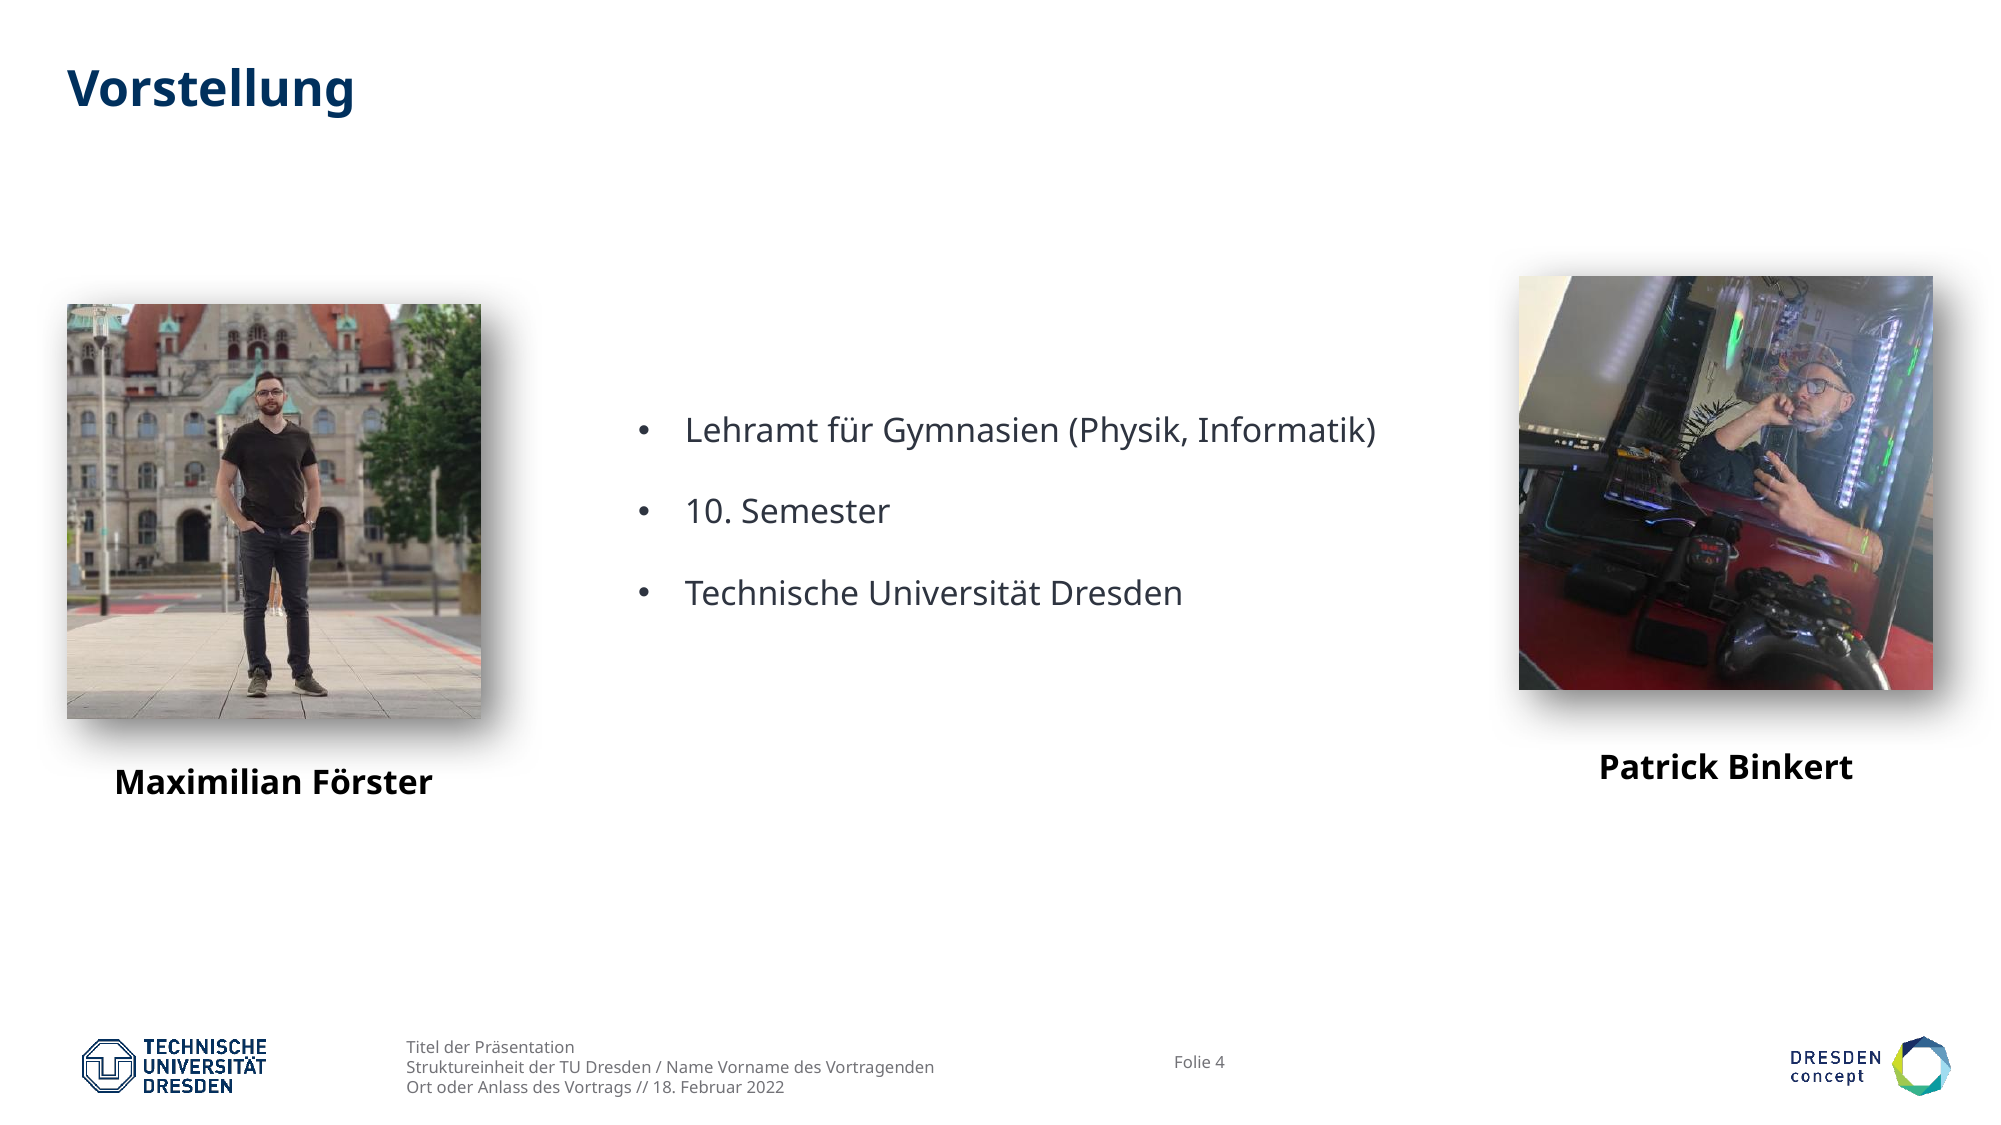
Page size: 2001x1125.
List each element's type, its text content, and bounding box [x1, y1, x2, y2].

title Vorstellung [67, 56, 1803, 169]
text_box Lehramt für Gymnasien (Physik, Informatik) 10. Semester Technische Universität Dresden [623, 401, 1519, 620]
picture [1791, 1036, 1951, 1096]
text_box Patrick Binkert [1519, 718, 1933, 794]
picture [66, 304, 481, 719]
picture [82, 1039, 266, 1093]
text_box Maximilian Förster [66, 733, 481, 850]
picture [1519, 276, 1933, 690]
